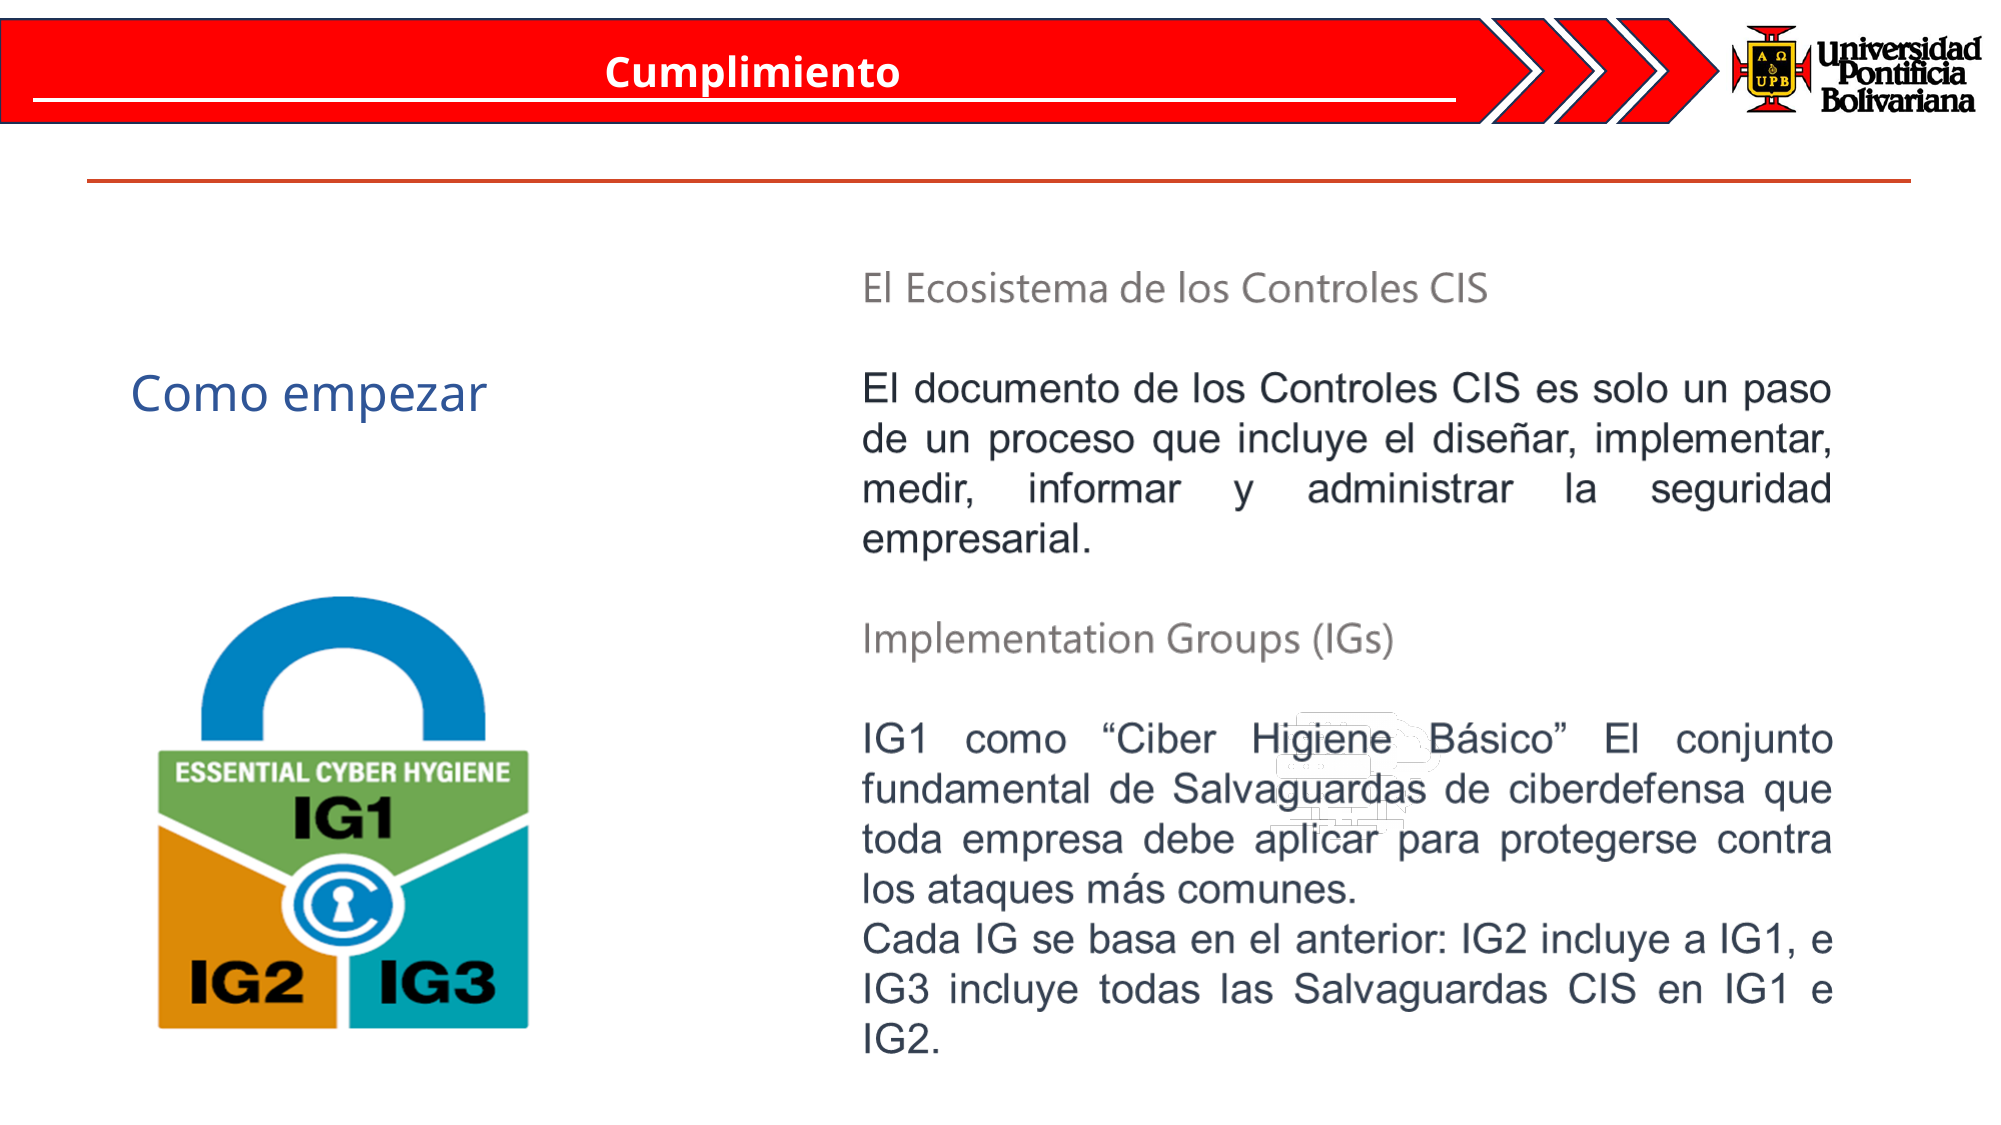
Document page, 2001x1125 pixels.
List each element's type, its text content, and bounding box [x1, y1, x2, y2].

text_box [1615, 18, 1720, 124]
text_box Como empezar [115, 353, 503, 429]
picture [835, 249, 1858, 1089]
picture [1726, 22, 1986, 117]
picture [134, 590, 548, 1048]
text_box [1553, 18, 1658, 124]
text_box Cumplimiento [0, 18, 1533, 124]
text_box [1491, 18, 1596, 124]
